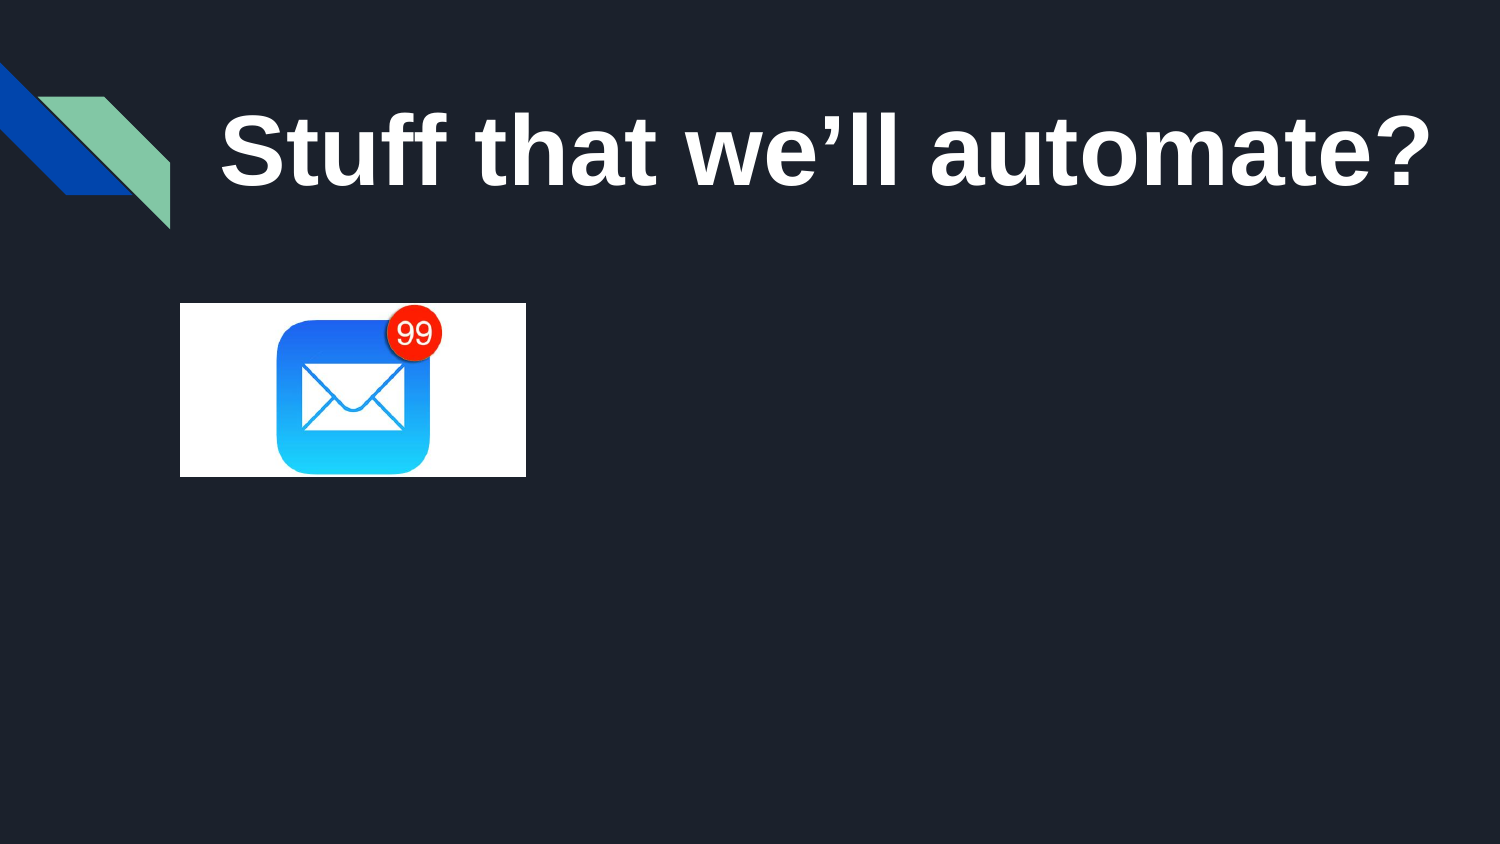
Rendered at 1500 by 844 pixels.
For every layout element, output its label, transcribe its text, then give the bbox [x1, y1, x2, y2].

picture [180, 303, 526, 477]
text_box Stuff that we’ll automate? [188, 70, 1468, 226]
